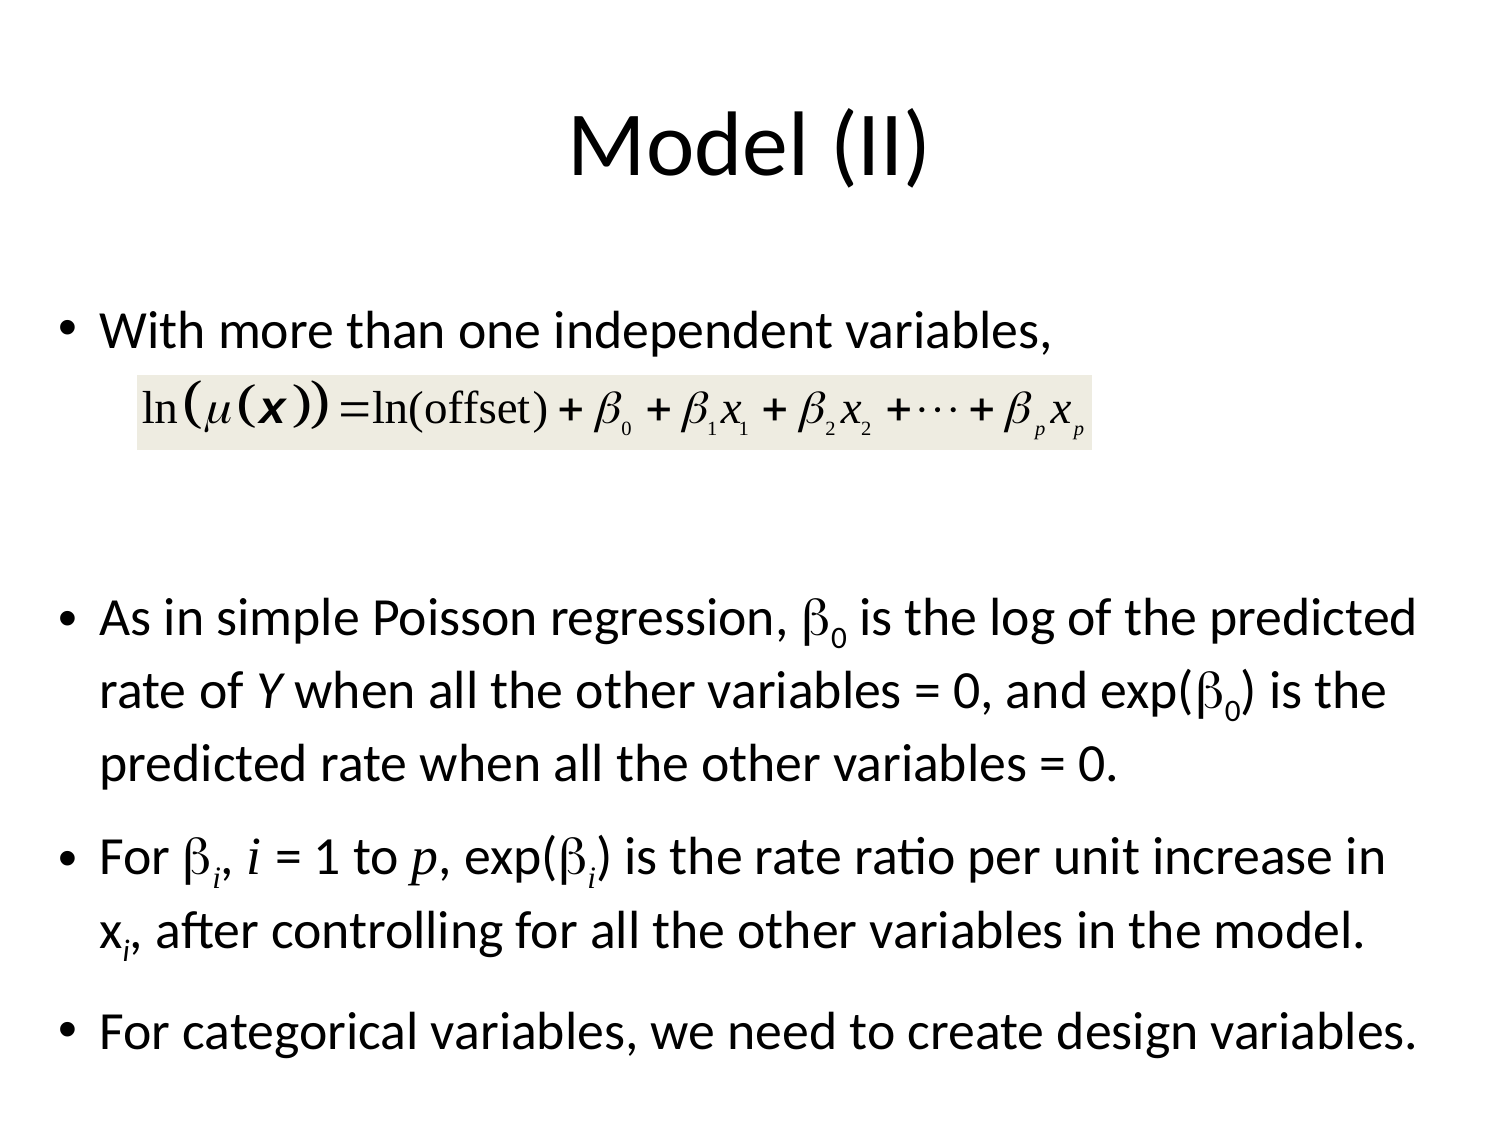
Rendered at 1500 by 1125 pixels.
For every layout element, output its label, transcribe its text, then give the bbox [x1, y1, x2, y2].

list With more than one independent variables, As in simple Poisson regression, 0 is the log of the predicted rate of Y when all the other variables = 0, and exp(0) is the predicted rate when all the other variables = 0. For i, i = 1 to p, exp(i) is the rate ratio per unit increase in xi, after controlling for all the other variables in the model. For categorical variables, we need to create design variables. [43, 287, 1457, 1075]
title Model (II) [75, 45, 1425, 233]
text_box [137, 374, 1093, 451]
